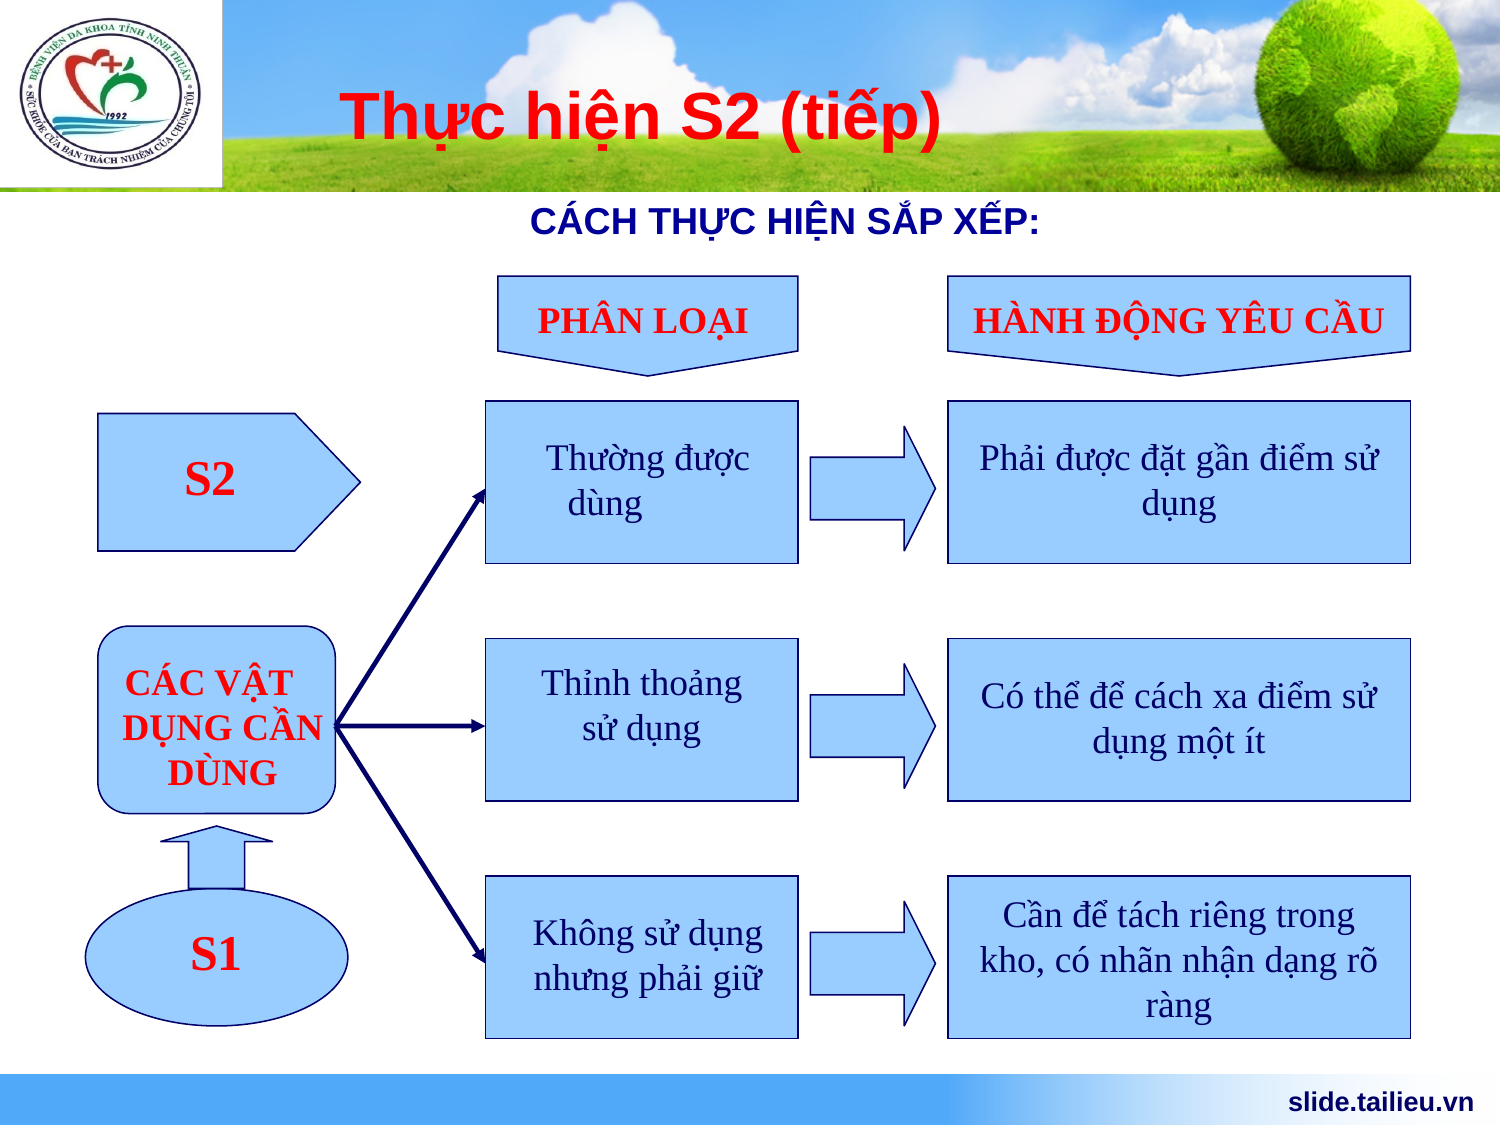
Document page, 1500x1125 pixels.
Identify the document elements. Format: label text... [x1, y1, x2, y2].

text_box Thực hiện S2 (tiếp) [324, 62, 1024, 163]
picture [0, 0, 1500, 192]
text_box CÁCH THỰC HIỆN SẮP XẾP: [110, 163, 1461, 276]
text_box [85, 275, 1411, 1039]
